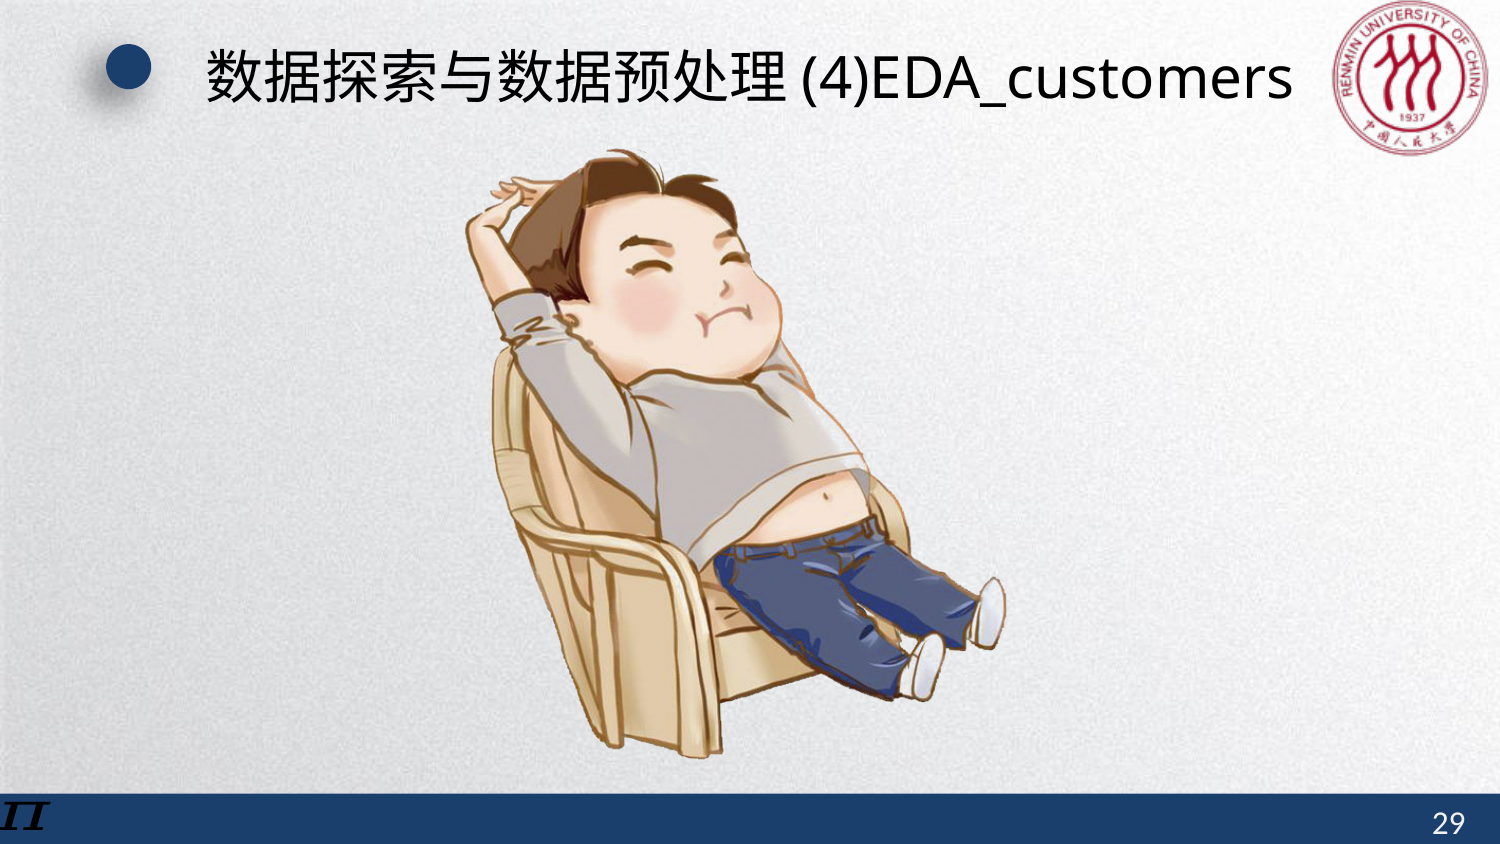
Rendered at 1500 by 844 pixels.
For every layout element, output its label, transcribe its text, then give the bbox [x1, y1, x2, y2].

picture [0, 0, 1500, 793]
title 数据探索与数据预处理(4)EDA_customers [75, 33, 1425, 116]
